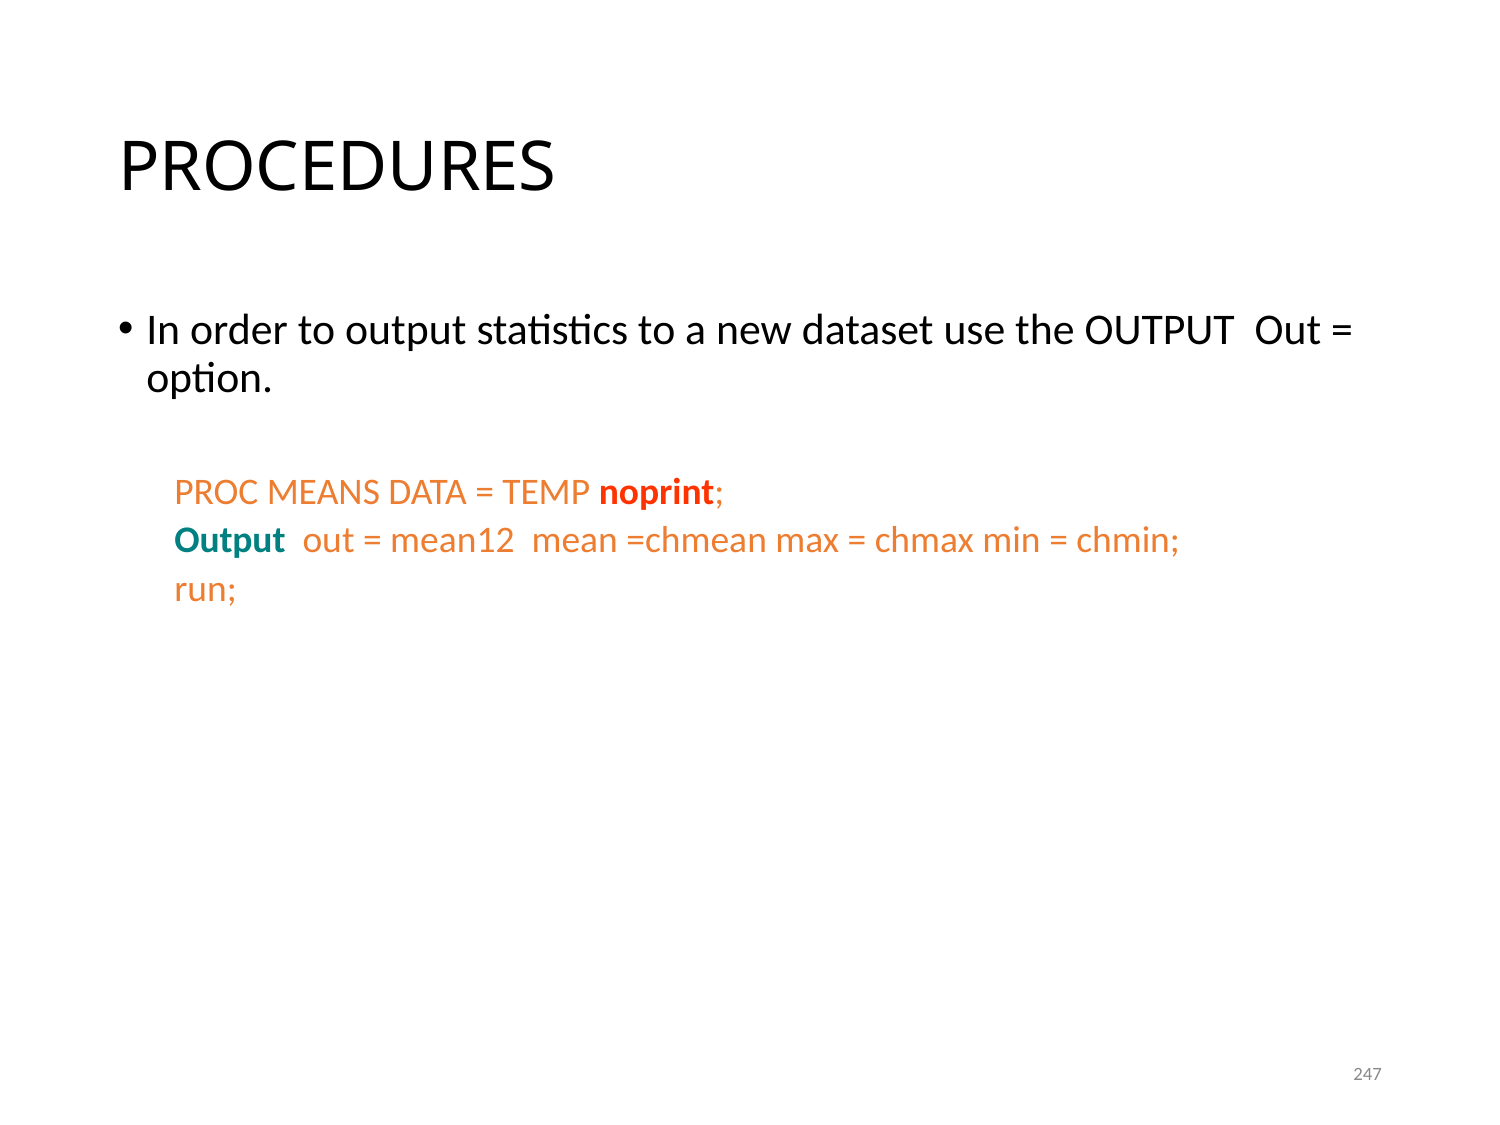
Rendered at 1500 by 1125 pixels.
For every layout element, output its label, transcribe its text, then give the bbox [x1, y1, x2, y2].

list In order to output statistics to a new dataset use the OUTPUT Out = option. PROC MEANS DATA = TEMP noprint; Output out = mean12 mean =chmean max = chmax min = chmin; run; [103, 299, 1397, 1014]
slide_number 247 [1059, 1042, 1397, 1103]
title PROCEDURES [103, 59, 1397, 278]
